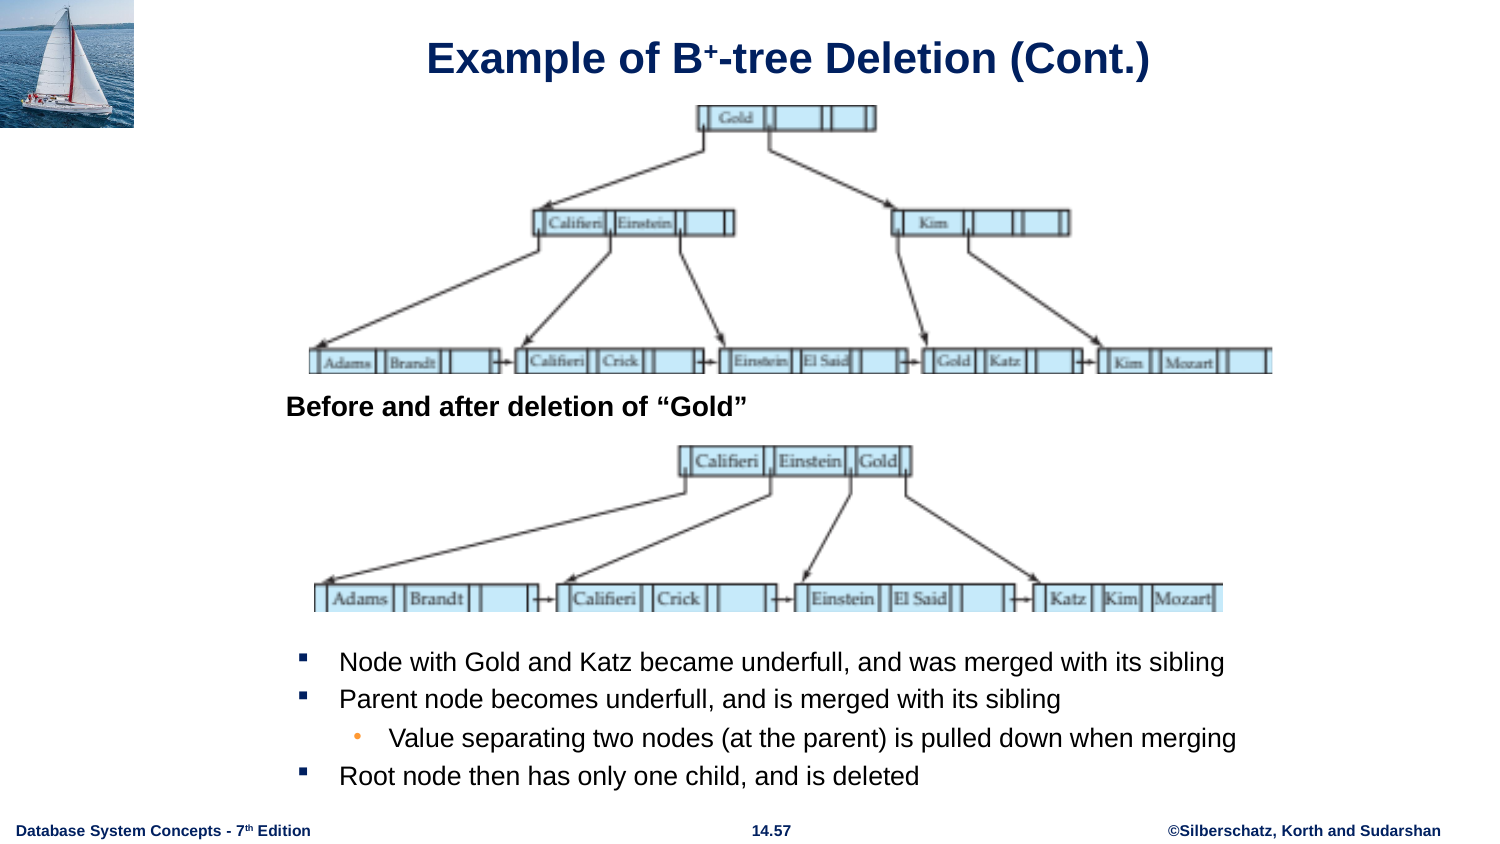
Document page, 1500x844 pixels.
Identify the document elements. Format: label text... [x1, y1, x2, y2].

text_box [243, 644, 1275, 844]
picture [308, 105, 1273, 374]
text_box Before and after deletion of “Gold” [271, 380, 1162, 429]
list Node with Gold and Katz became underfull, and was merged with its sibling Parent node becomes underfull, and is merged with its sibling Value separating two nodes (at the parent) is pulled down when merging Root node then has only one child, and is deleted [282, 640, 1278, 829]
title Example of B+-tree Deletion (Cont.) [125, 14, 1452, 90]
picture [0, 0, 134, 128]
picture [313, 444, 1224, 612]
